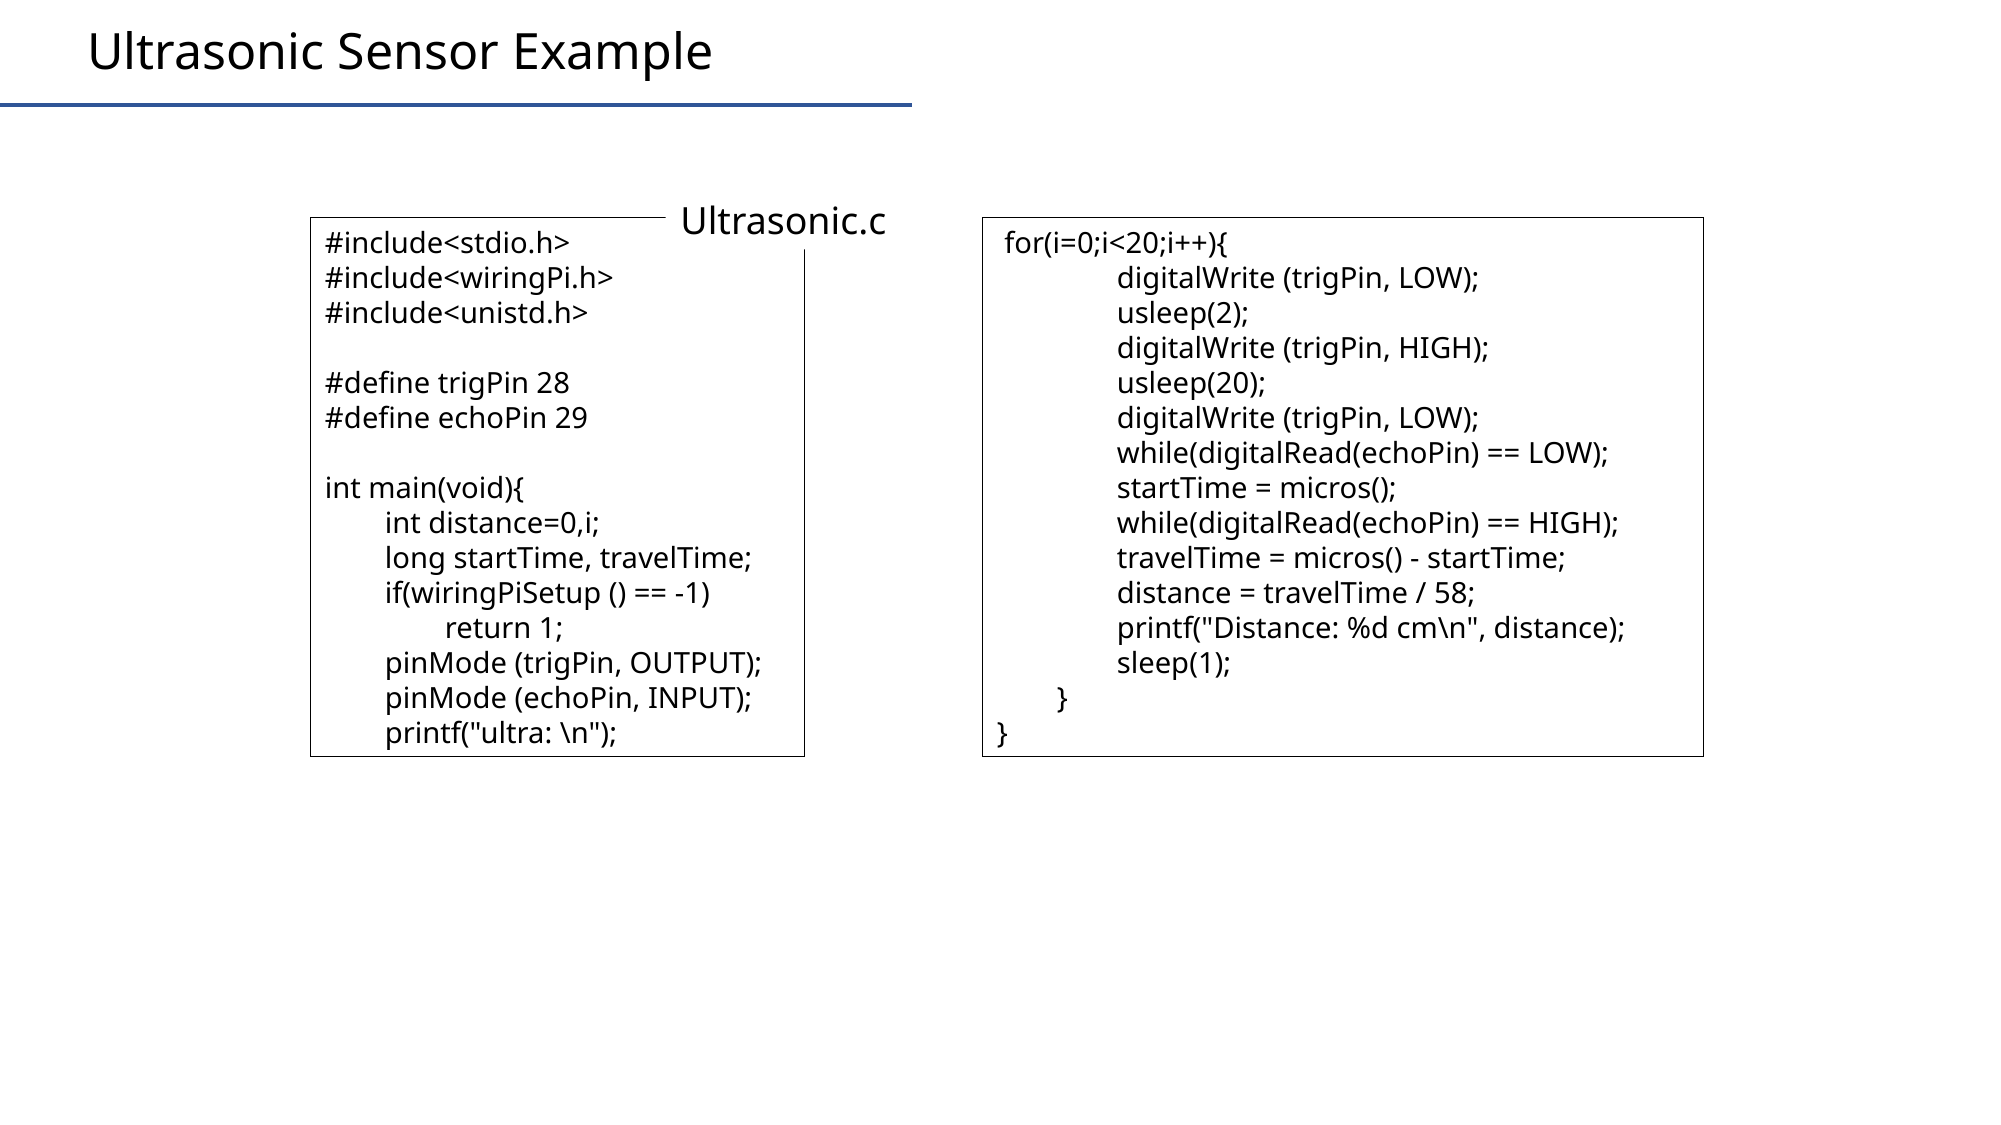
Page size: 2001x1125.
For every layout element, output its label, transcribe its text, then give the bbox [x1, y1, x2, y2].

text_box for(i=0;i<20;i++){ digitalWrite (trigPin, LOW); usleep(2); digitalWrite (trigPin, HIGH); usleep(20); digitalWrite (trigPin, LOW); while(digitalRead(echoPin) == LOW); startTime = micros(); while(digitalRead(echoPin) == HIGH); travelTime = micros() - startTime; distance = travelTime / 58; printf("Distance: %d cm\n", distance); sleep(1); } } [982, 217, 1704, 757]
text_box #include<stdio.h> #include<wiringPi.h> #include<unistd.h> #define trigPin 28 #define echoPin 29 int main(void){ int distance=0,i; long startTime, travelTime; if(wiringPiSetup () == -1) return 1; pinMode (trigPin, OUTPUT); pinMode (echoPin, INPUT); printf("ultra: \n"); [310, 217, 805, 757]
text_box Ultrasonic.c [665, 189, 902, 250]
text_box Ultrasonic Sensor Example [72, 12, 729, 88]
